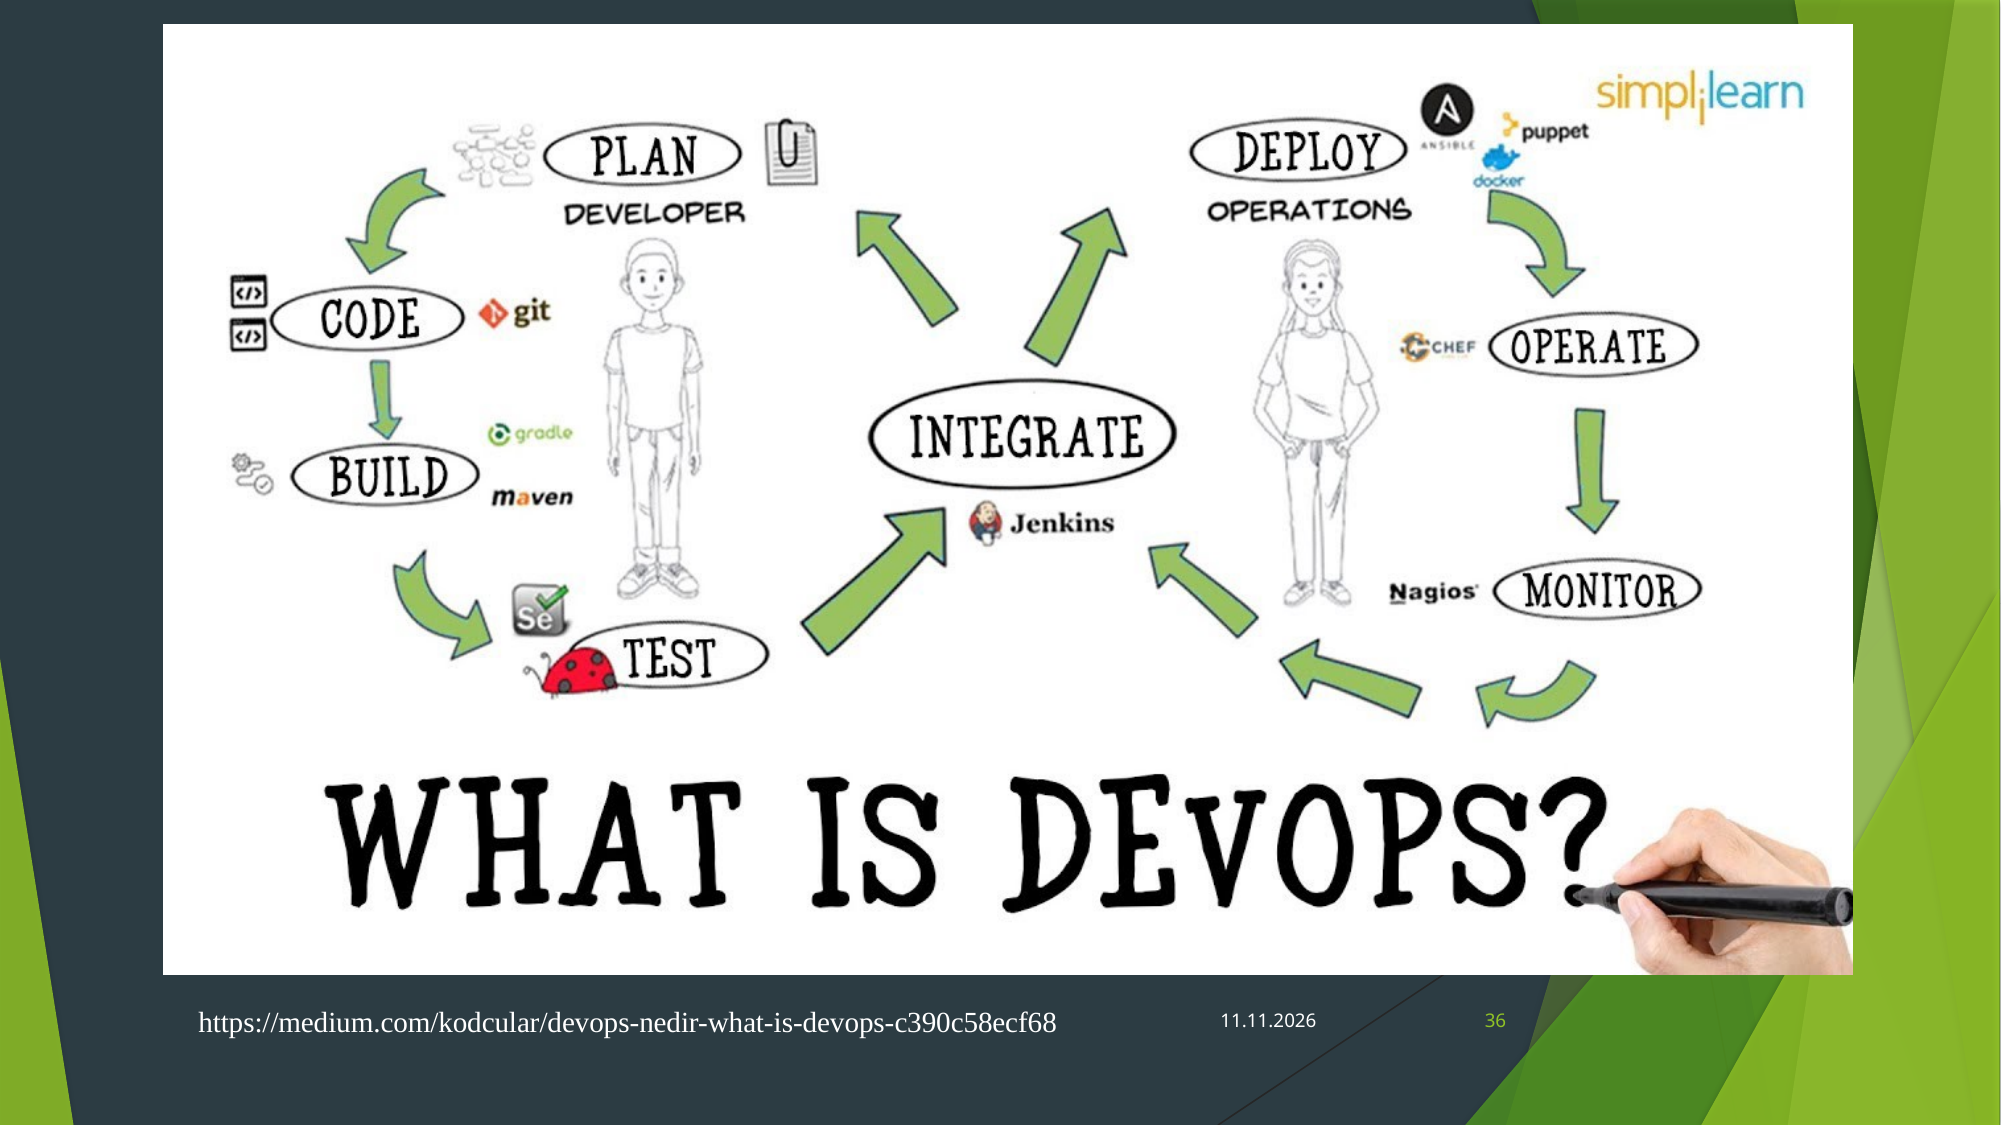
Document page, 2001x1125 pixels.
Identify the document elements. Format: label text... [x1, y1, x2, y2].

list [163, 24, 1853, 976]
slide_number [1181, 991, 1332, 1051]
slide_number 36 [1409, 991, 1522, 1051]
footer https://medium.com/kodcular/devops-nedir-what-is-devops-c390c58ecf68 [111, 991, 1145, 1051]
